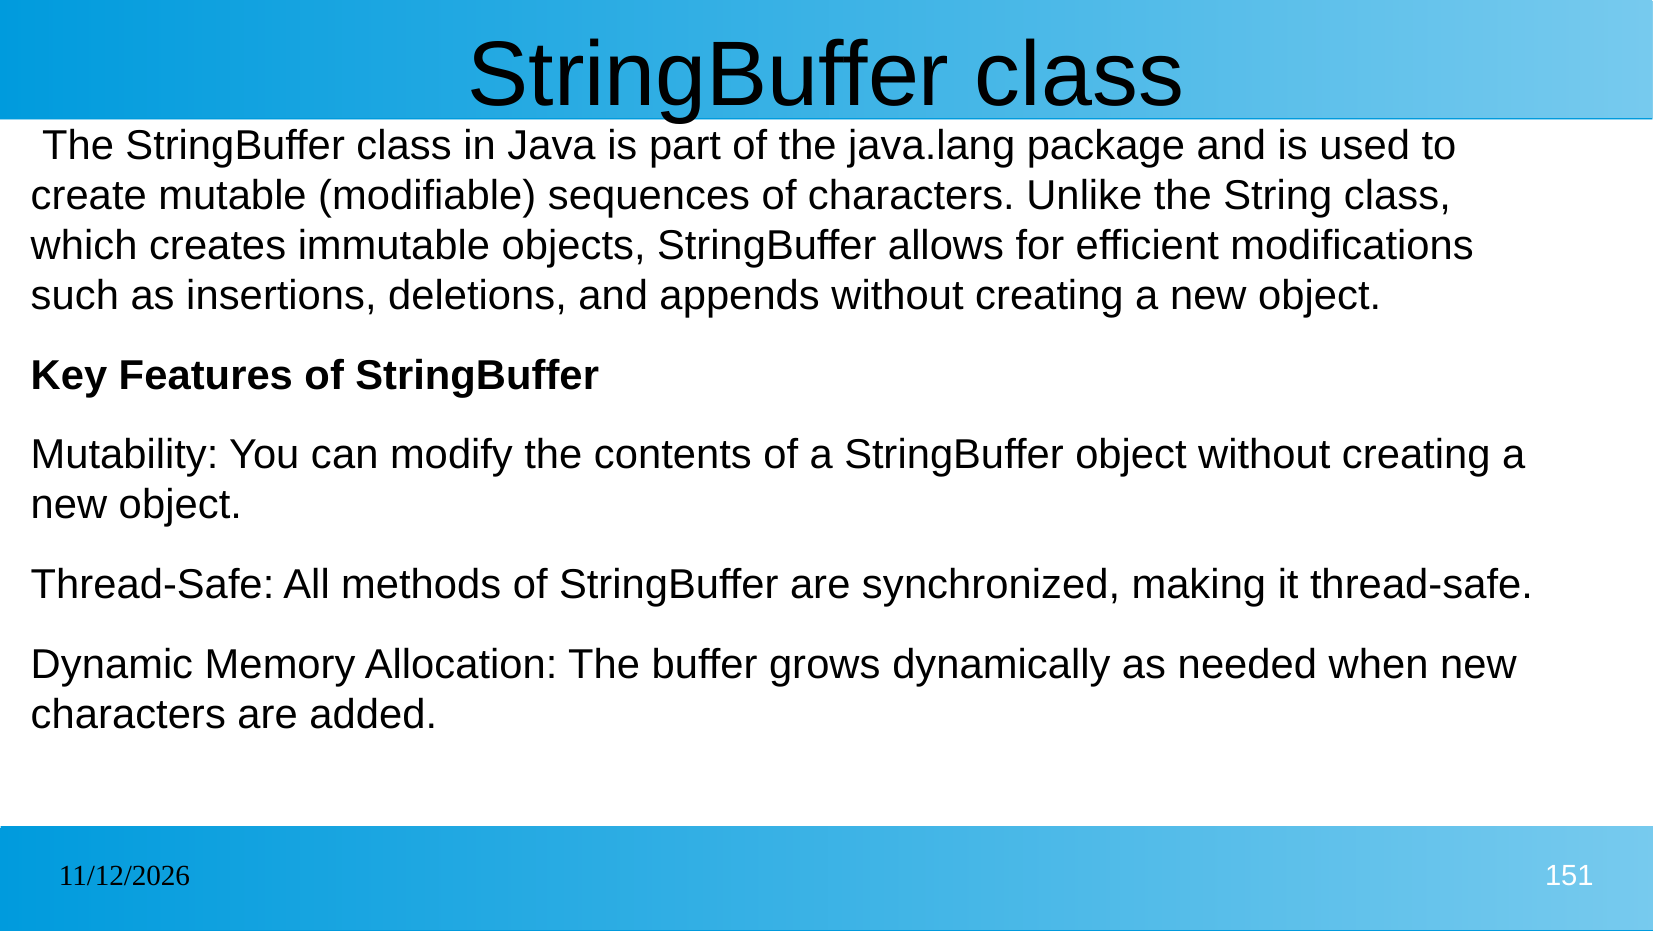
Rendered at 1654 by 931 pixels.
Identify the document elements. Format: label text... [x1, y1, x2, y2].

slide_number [59, 856, 443, 915]
list The StringBuffer class in Java is part of the java.lang package and is used to create mutable (modifiable) sequences of characters. Unlike the String class, which creates immutable objects, StringBuffer allows for efficient modifications such as insertions, deletions, and appends without creating a new object. Key Features of StringBuffer Mutability: You can modify the contents of a StringBuffer object without creating a new object. Thread-Safe: All methods of StringBuffer are synchronized, making it thread-safe. Dynamic Memory Allocation: The buffer grows dynamically as needed when new characters are added. [30, 118, 1566, 840]
slide_number 174 [688, 108, 699, 117]
title StringBuffer class [59, 29, 1594, 108]
slide_number 151 [1210, 856, 1594, 915]
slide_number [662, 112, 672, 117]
